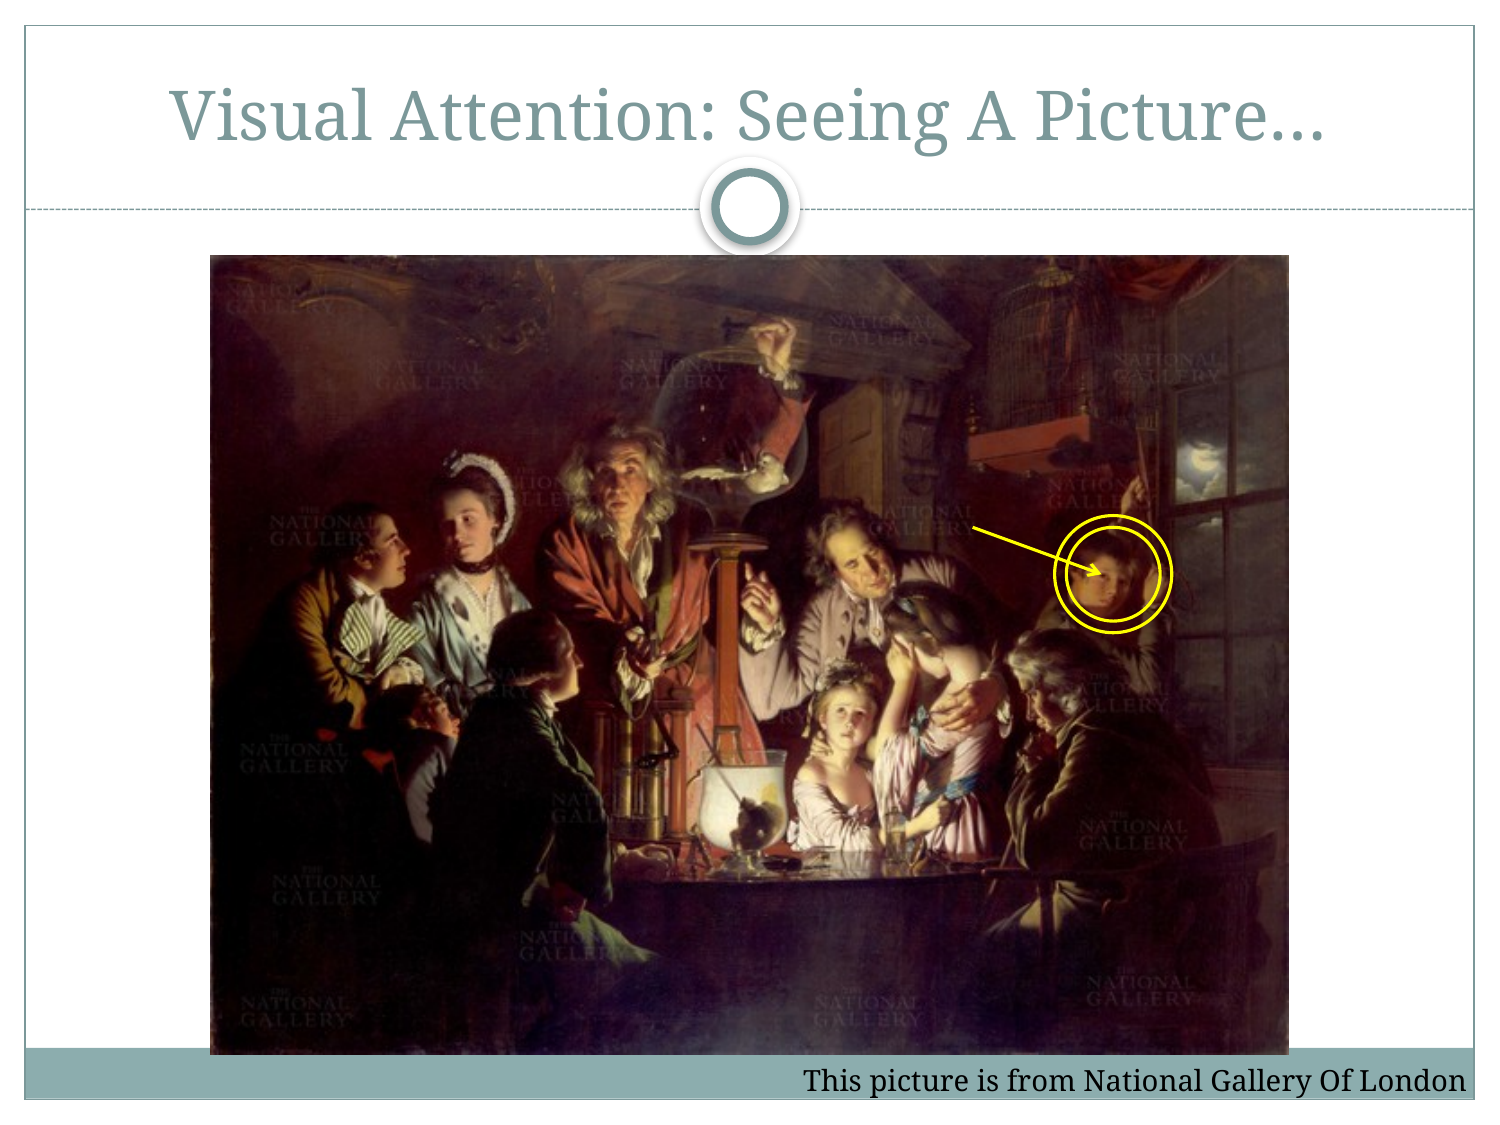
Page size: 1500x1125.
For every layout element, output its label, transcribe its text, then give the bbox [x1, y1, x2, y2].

title Visual Attention: Seeing A Picture… [49, 37, 1450, 162]
text_box This picture is from National Gallery Of London [788, 1054, 1483, 1105]
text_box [972, 527, 1102, 575]
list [210, 254, 1290, 1055]
